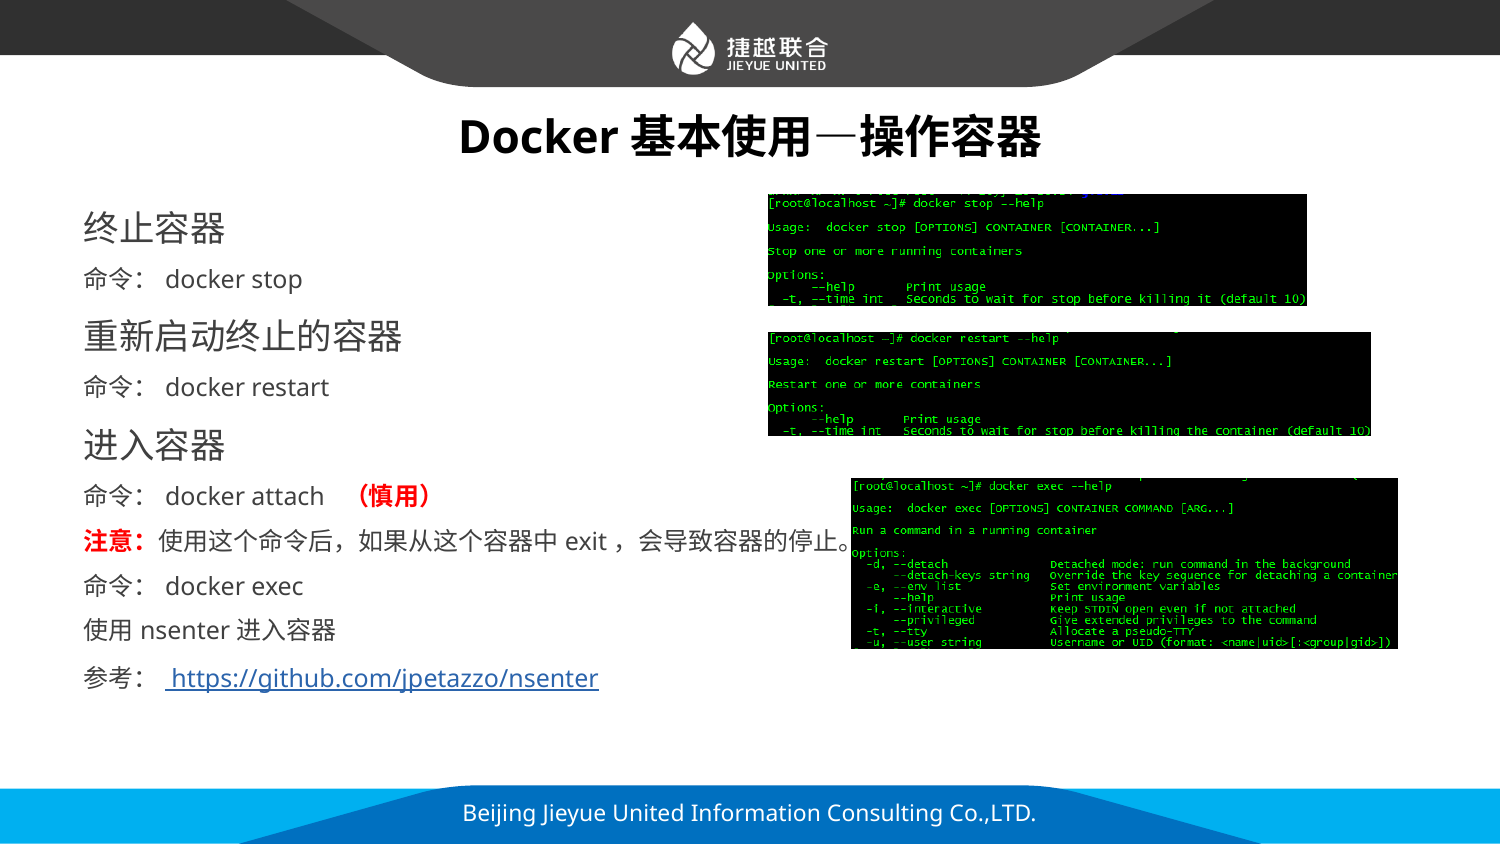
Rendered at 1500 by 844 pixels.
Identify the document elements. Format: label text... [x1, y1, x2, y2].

picture [851, 478, 1398, 649]
picture [768, 194, 1308, 306]
list 终止容器 命令：docker stop 重新启动终止的容器 命令：docker restart 进入容器 命令：docker attach （慎用） 注意：使用这个命令后，如果从这个容器中exit，会导致容器的停止。 命令：docker exec 使用nsenter进入容器 参考： https://github.com/jpetazzo/nsenter [73, 179, 1427, 703]
title Docker基本使用—操作容器 [73, 102, 1427, 160]
picture [670, 19, 829, 77]
picture [768, 331, 1371, 436]
